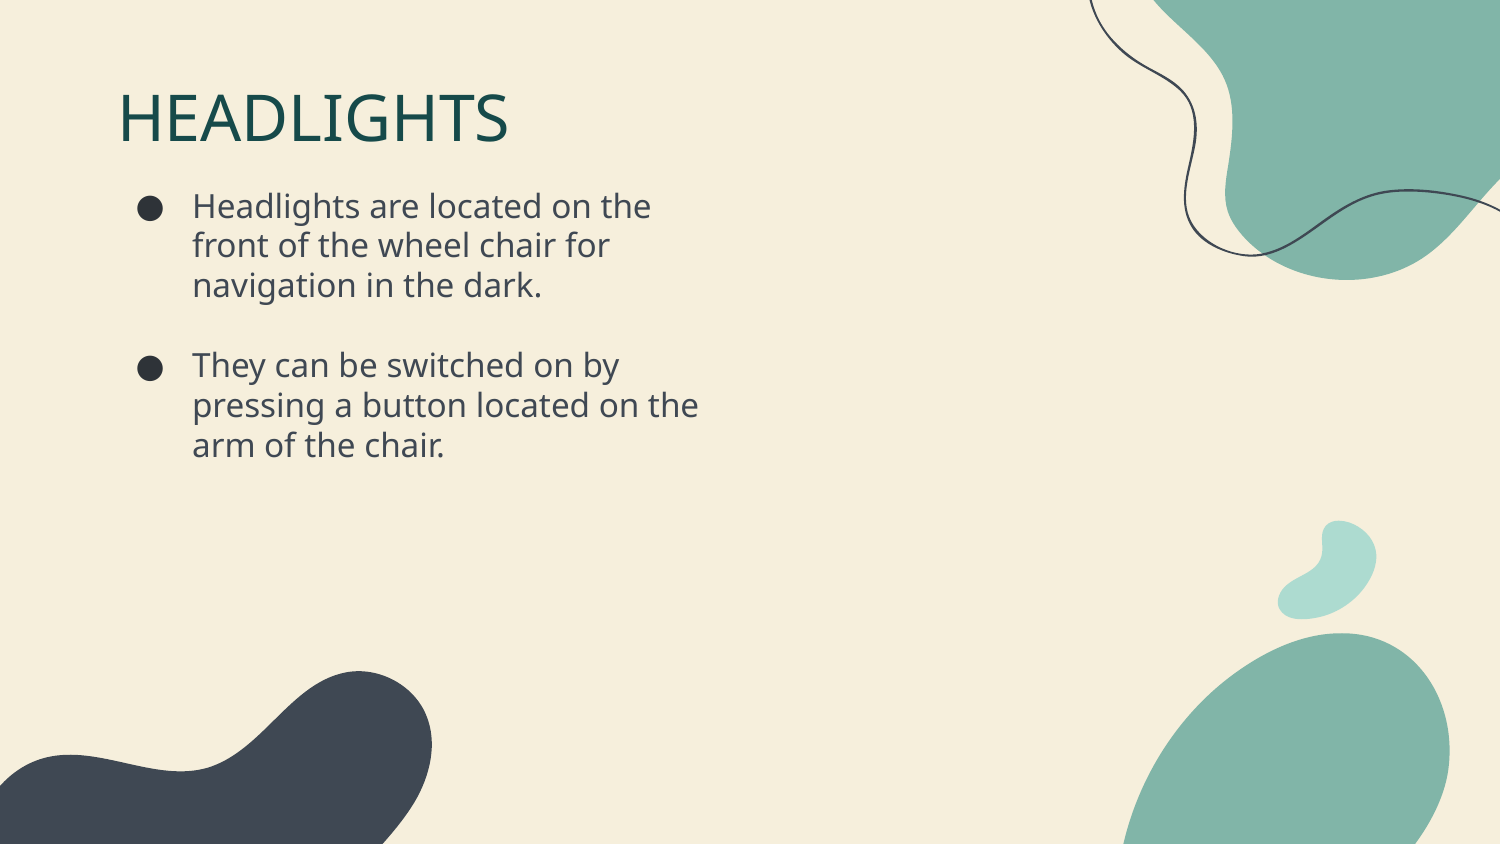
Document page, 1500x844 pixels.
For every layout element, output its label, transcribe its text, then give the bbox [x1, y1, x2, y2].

title HEADLIGHTS [116, 77, 1066, 152]
subtitle Headlights are located on the front of the wheel chair for navigation in the dark. They can be switched on by pressing a button located on the arm of the chair. [116, 184, 729, 371]
